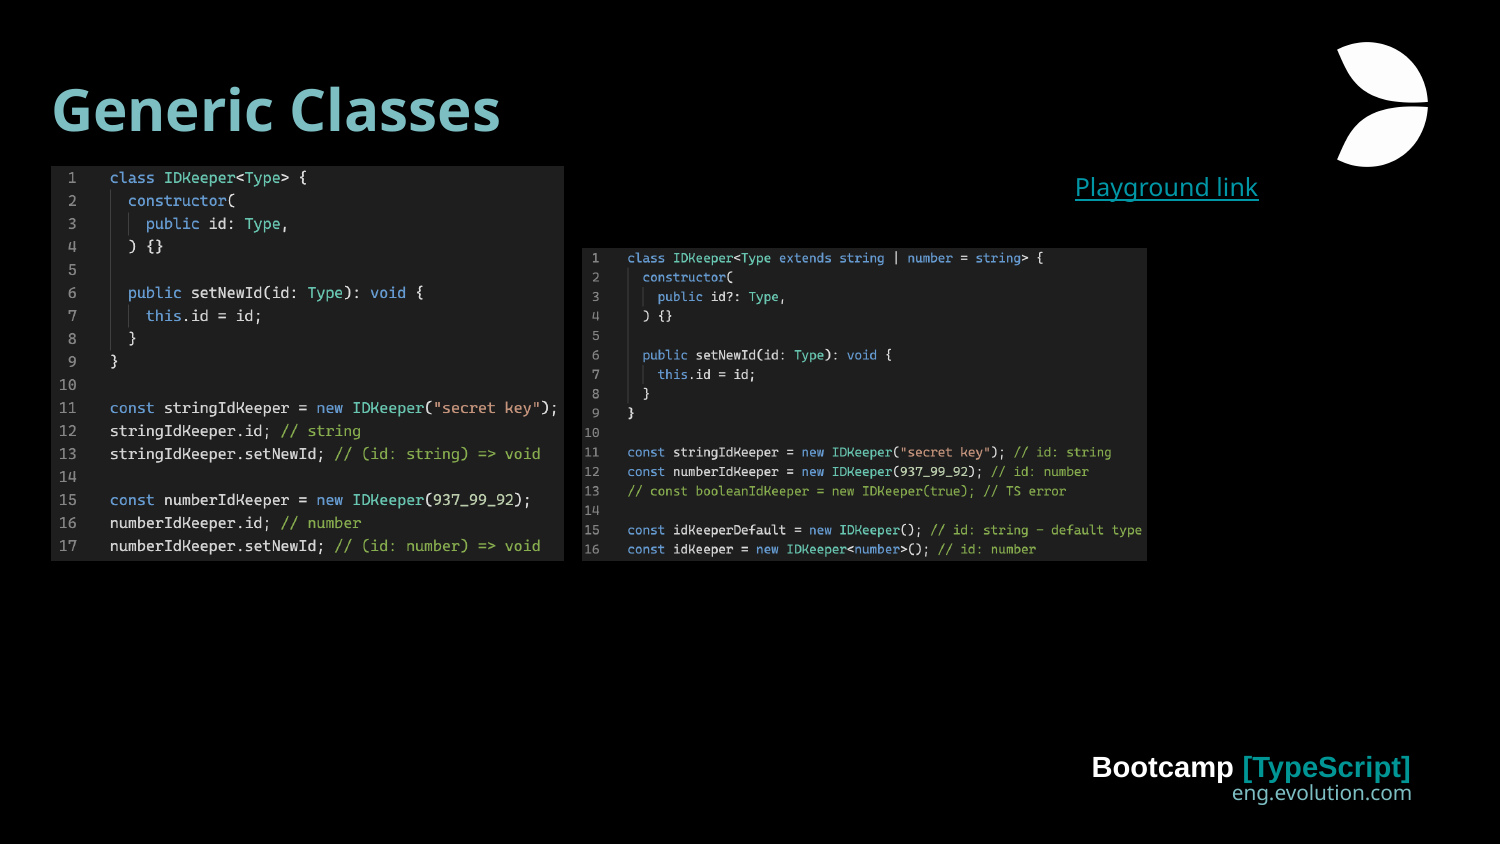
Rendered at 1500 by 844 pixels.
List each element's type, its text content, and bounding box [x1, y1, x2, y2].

picture [582, 248, 1147, 561]
picture [1337, 42, 1428, 72]
picture [50, 166, 564, 561]
text_box Bootcamp [TypeScript] [1074, 732, 1428, 809]
text_box Playground link [1074, 166, 1331, 220]
title Generic Classes [51, 72, 1449, 167]
